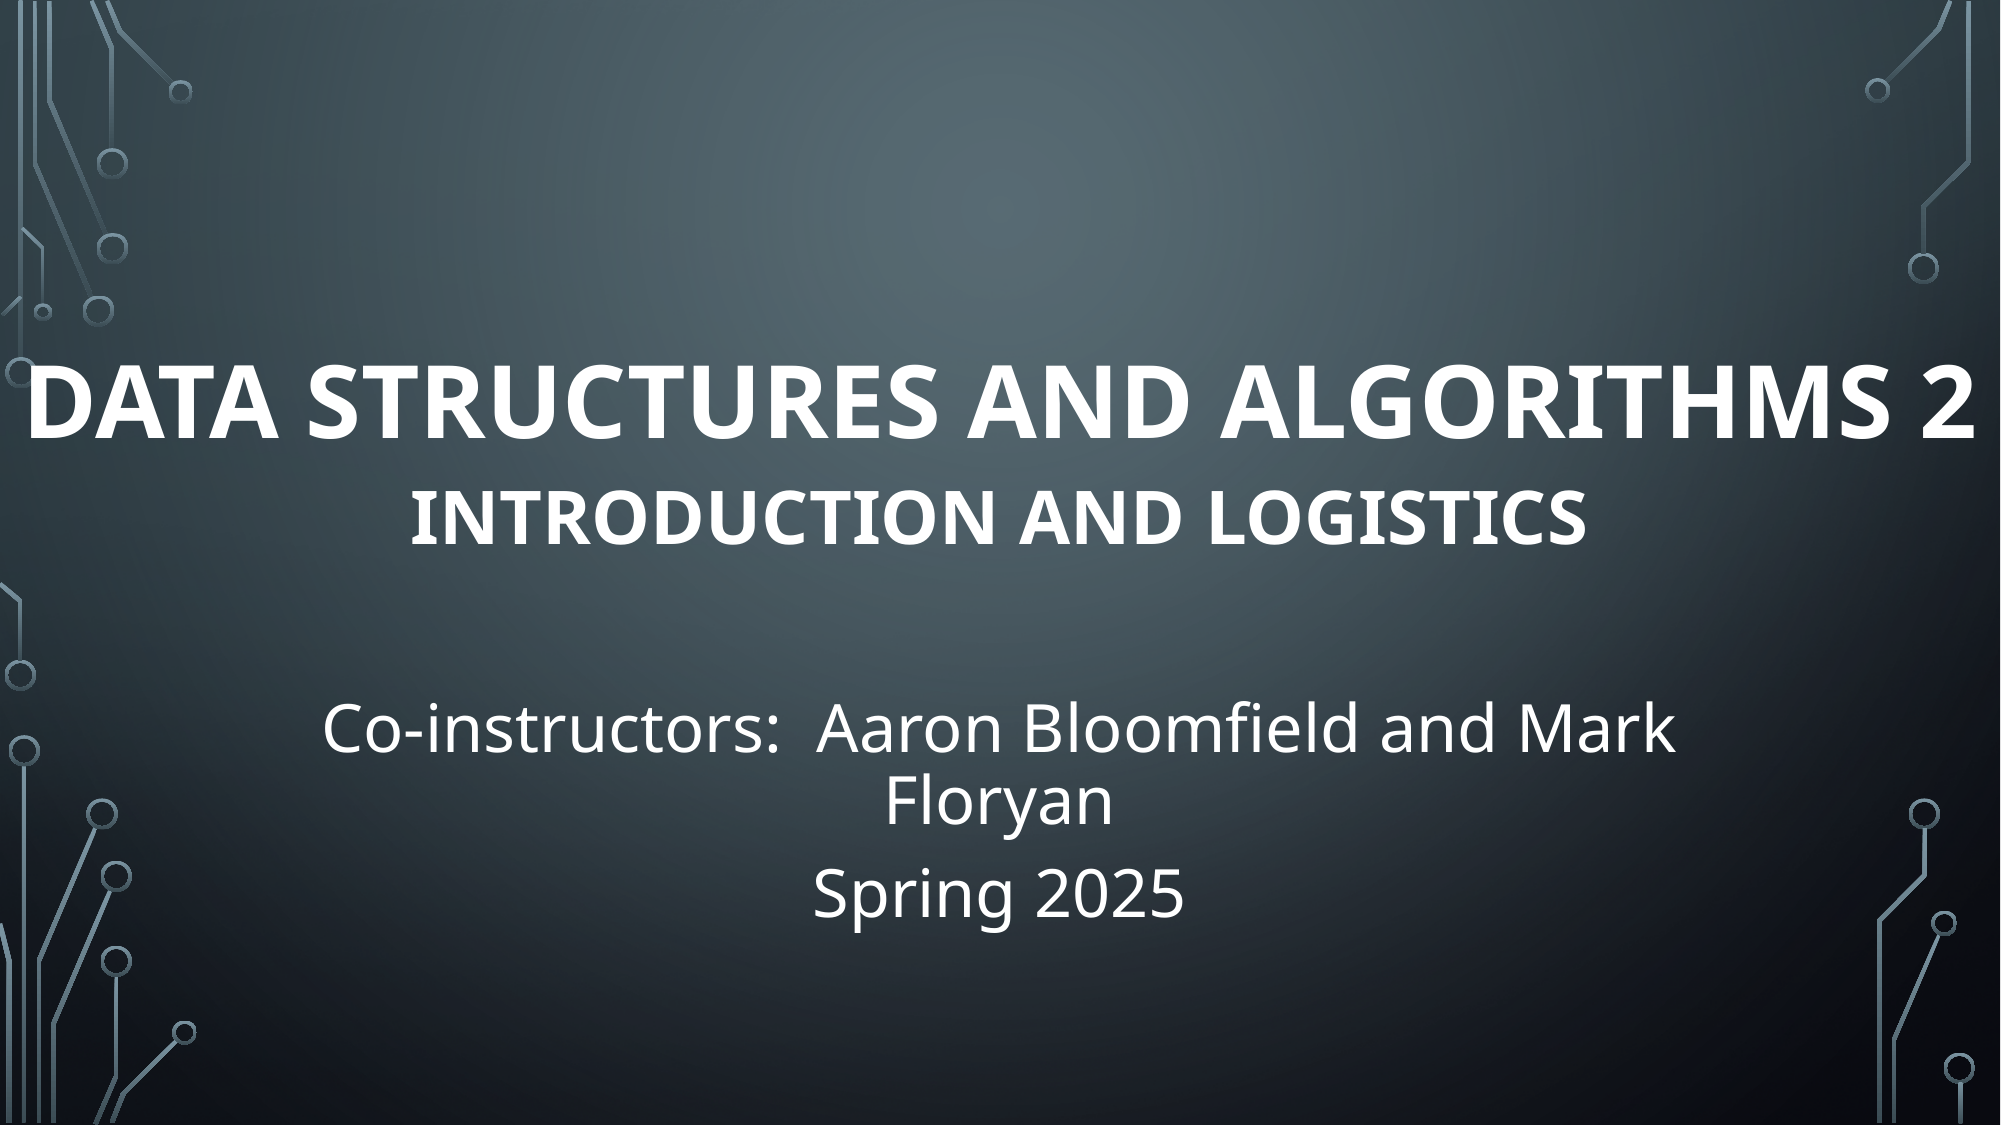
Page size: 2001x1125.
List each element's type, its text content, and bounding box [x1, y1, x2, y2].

subtitle Co-instructors: Aaron Bloomfield and Mark Floryan Spring 2025 [249, 687, 1750, 960]
title Data Structures and Algorithms 2 Introduction and Logistics [0, 291, 2000, 621]
